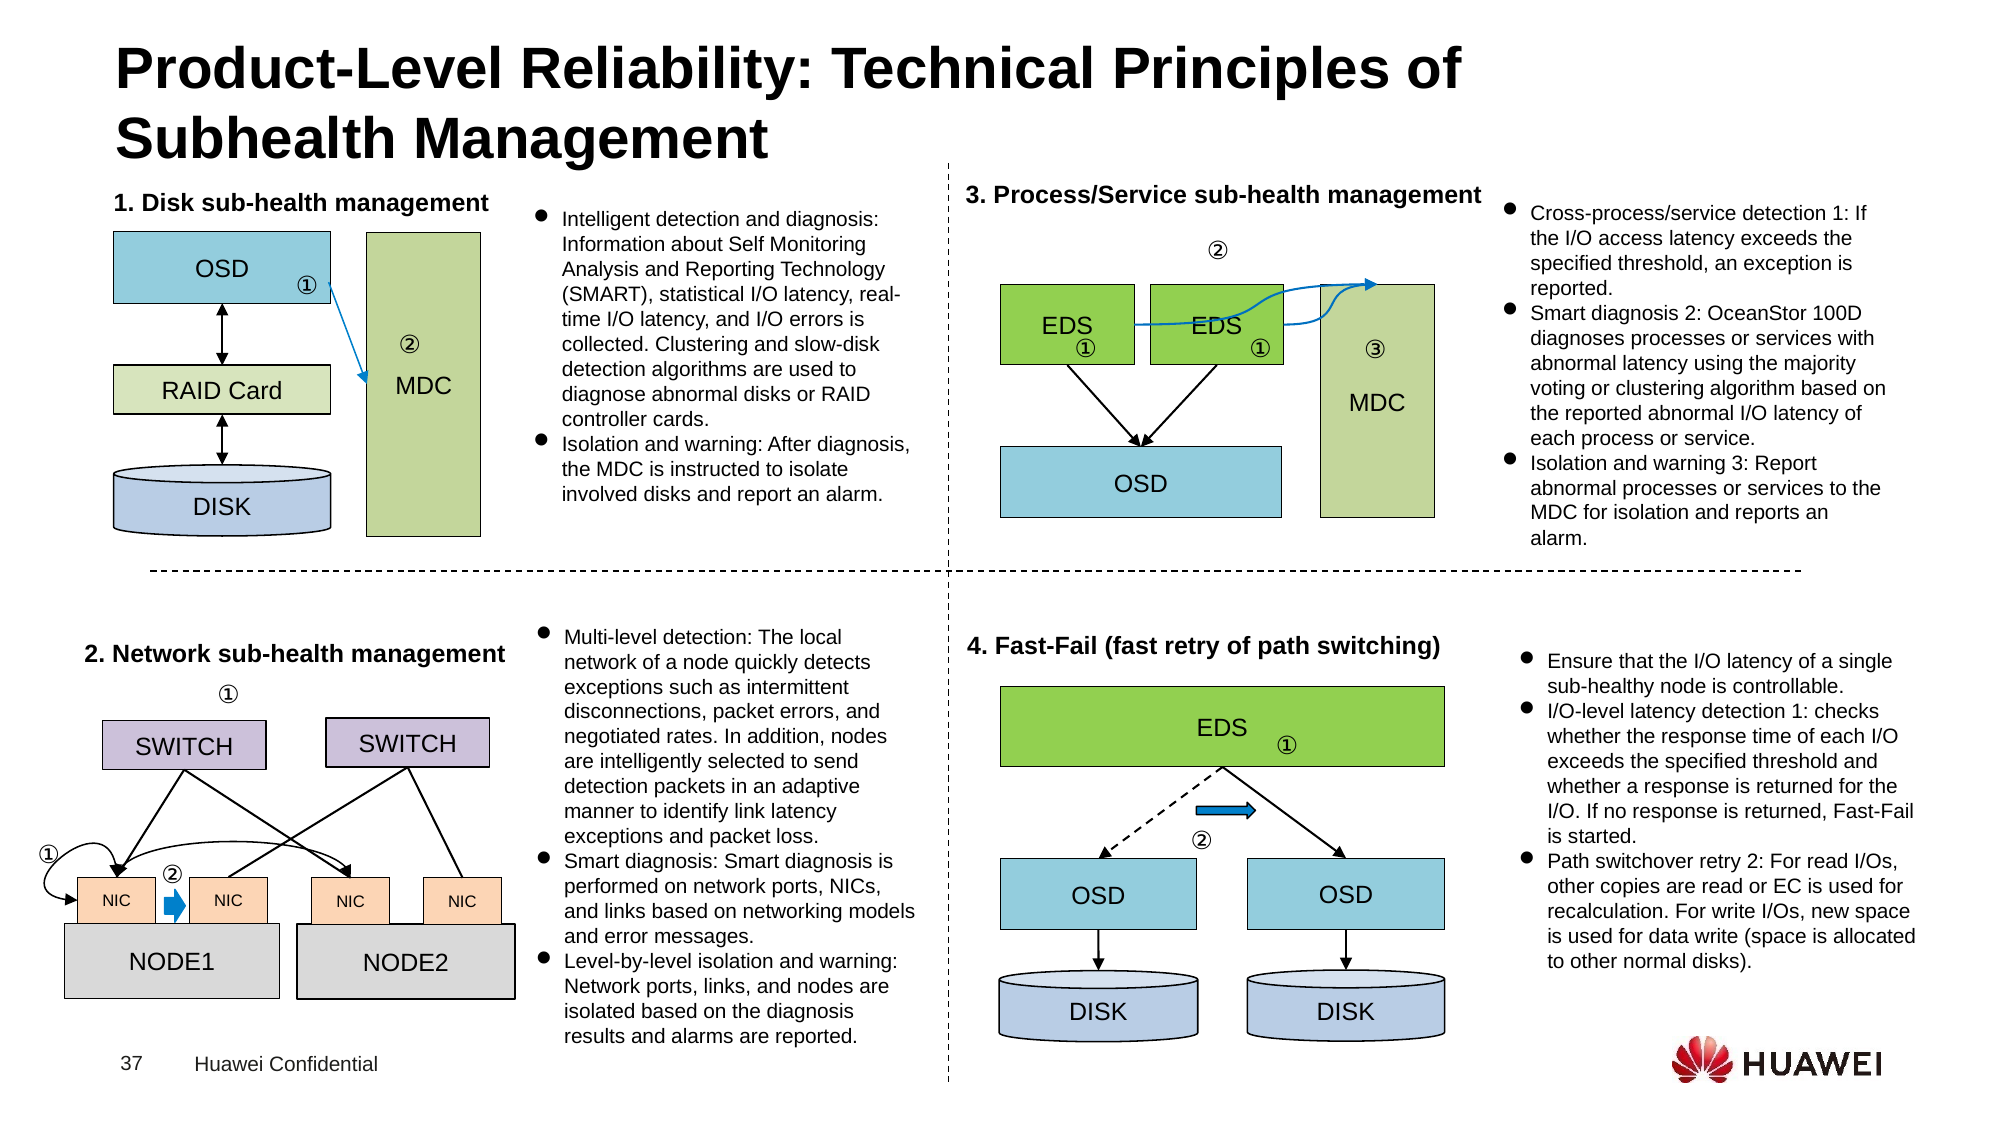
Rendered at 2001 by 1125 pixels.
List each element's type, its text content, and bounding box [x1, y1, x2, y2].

text_box Product-Level Reliability: Technical Principles of Subhealth Management [115, 22, 1751, 102]
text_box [15, 162, 1942, 1082]
